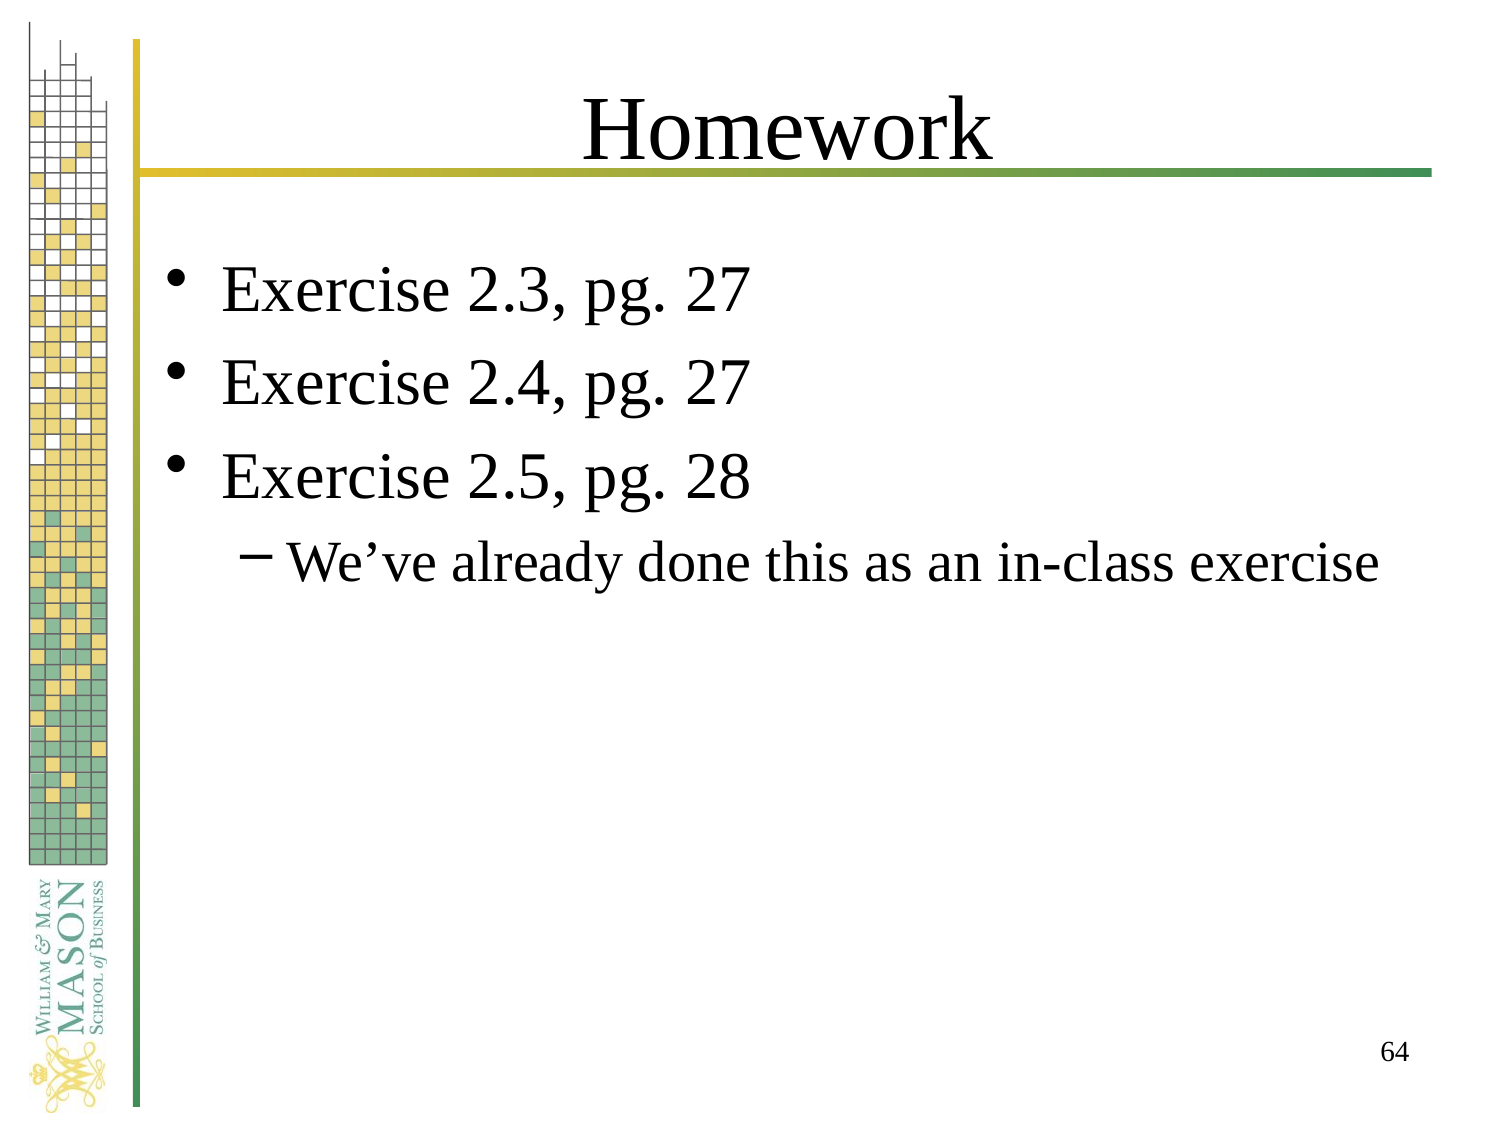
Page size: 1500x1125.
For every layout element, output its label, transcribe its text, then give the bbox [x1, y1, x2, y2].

list Exercise 2.3, pg. 27 Exercise 2.4, pg. 27 Exercise 2.5, pg. 28 We’ve already done this as an in-class exercise [150, 237, 1425, 1005]
slide_number 64 [1048, 1024, 1426, 1103]
title Homework [150, 45, 1425, 200]
slide_number 70 [29, 879, 107, 1113]
